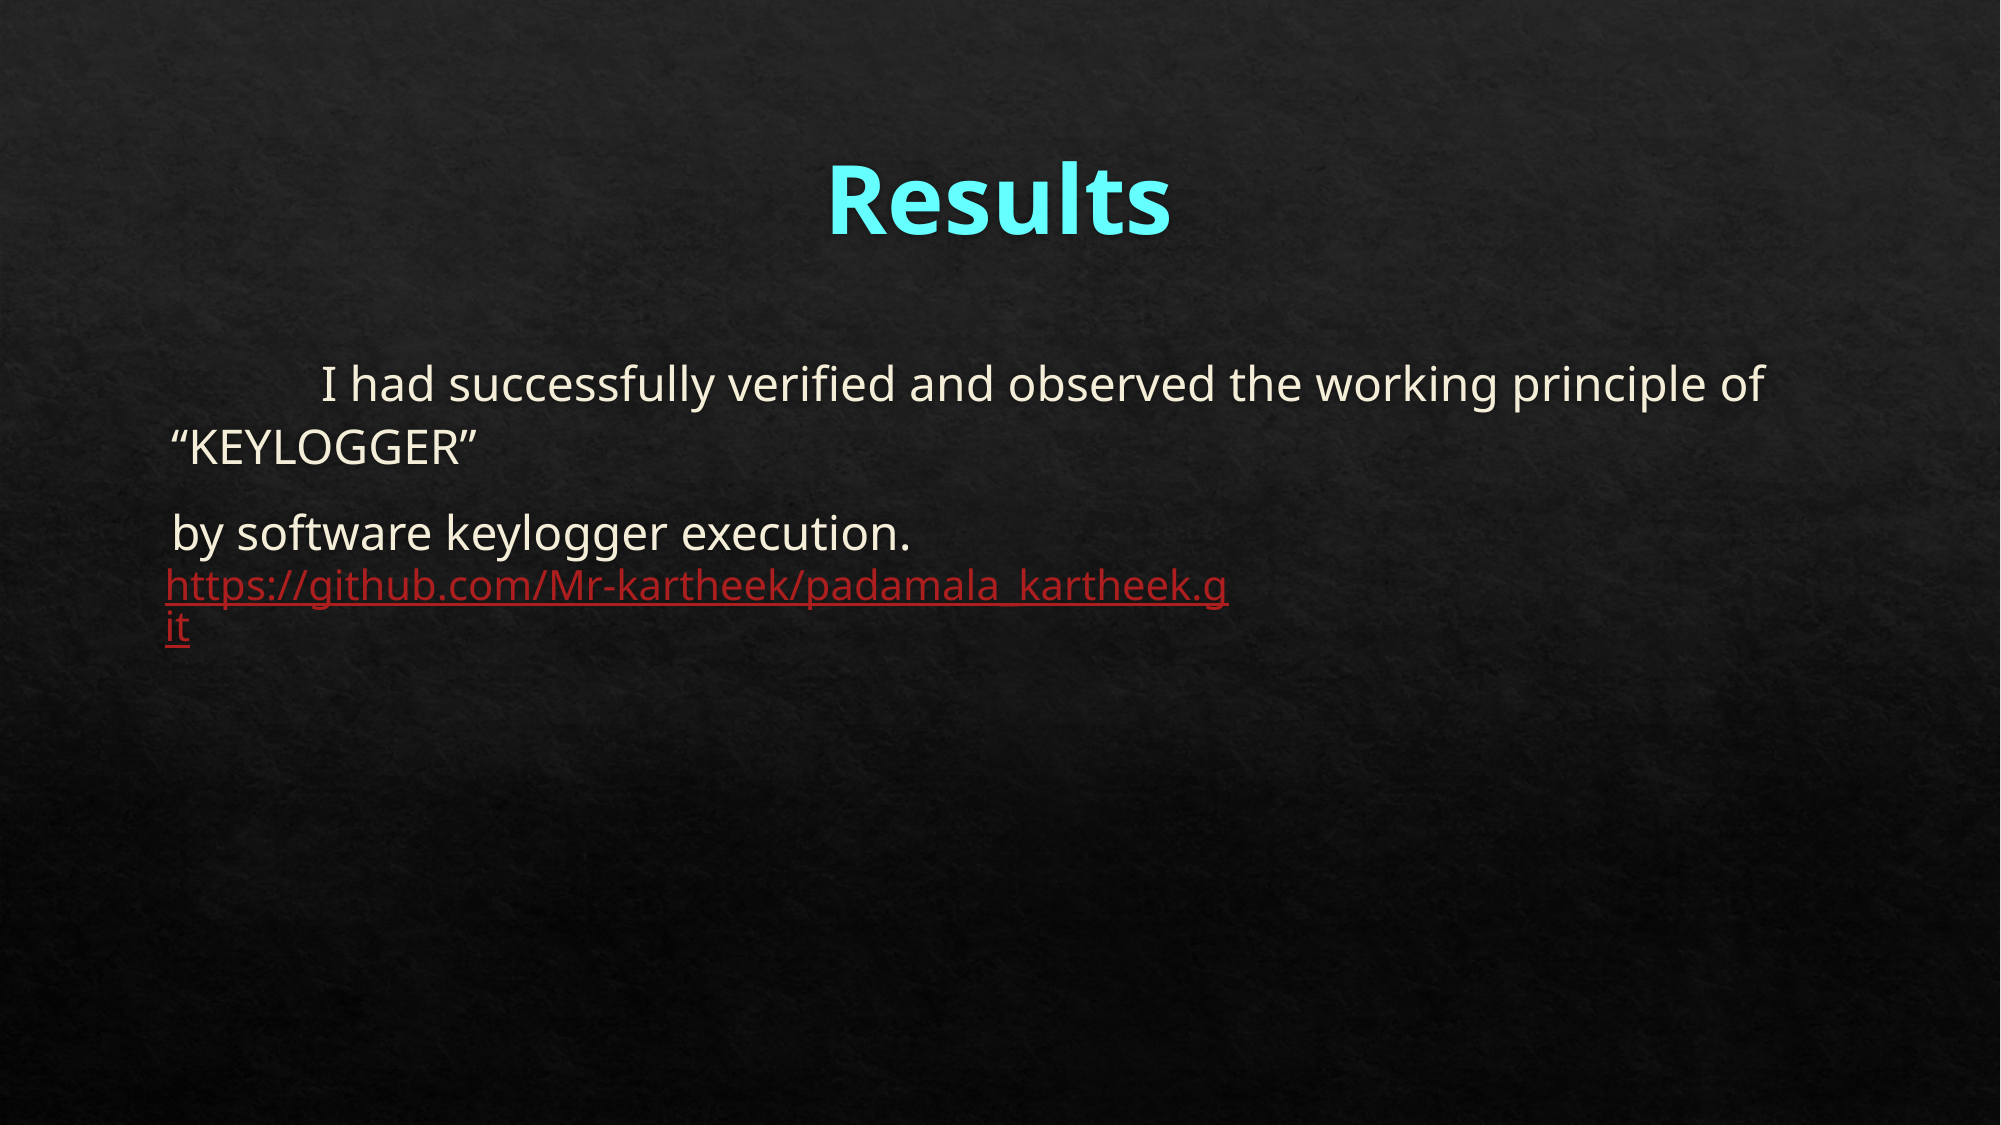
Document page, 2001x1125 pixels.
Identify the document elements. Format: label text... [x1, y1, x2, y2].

title Results [149, 99, 1849, 307]
text_box https://github.com/Mr-kartheek/padamala_kartheek.git [149, 550, 1250, 623]
list I had successfully verified and observed the working principle of “KEYLOGGER” by software keylogger execution. [149, 340, 1849, 547]
